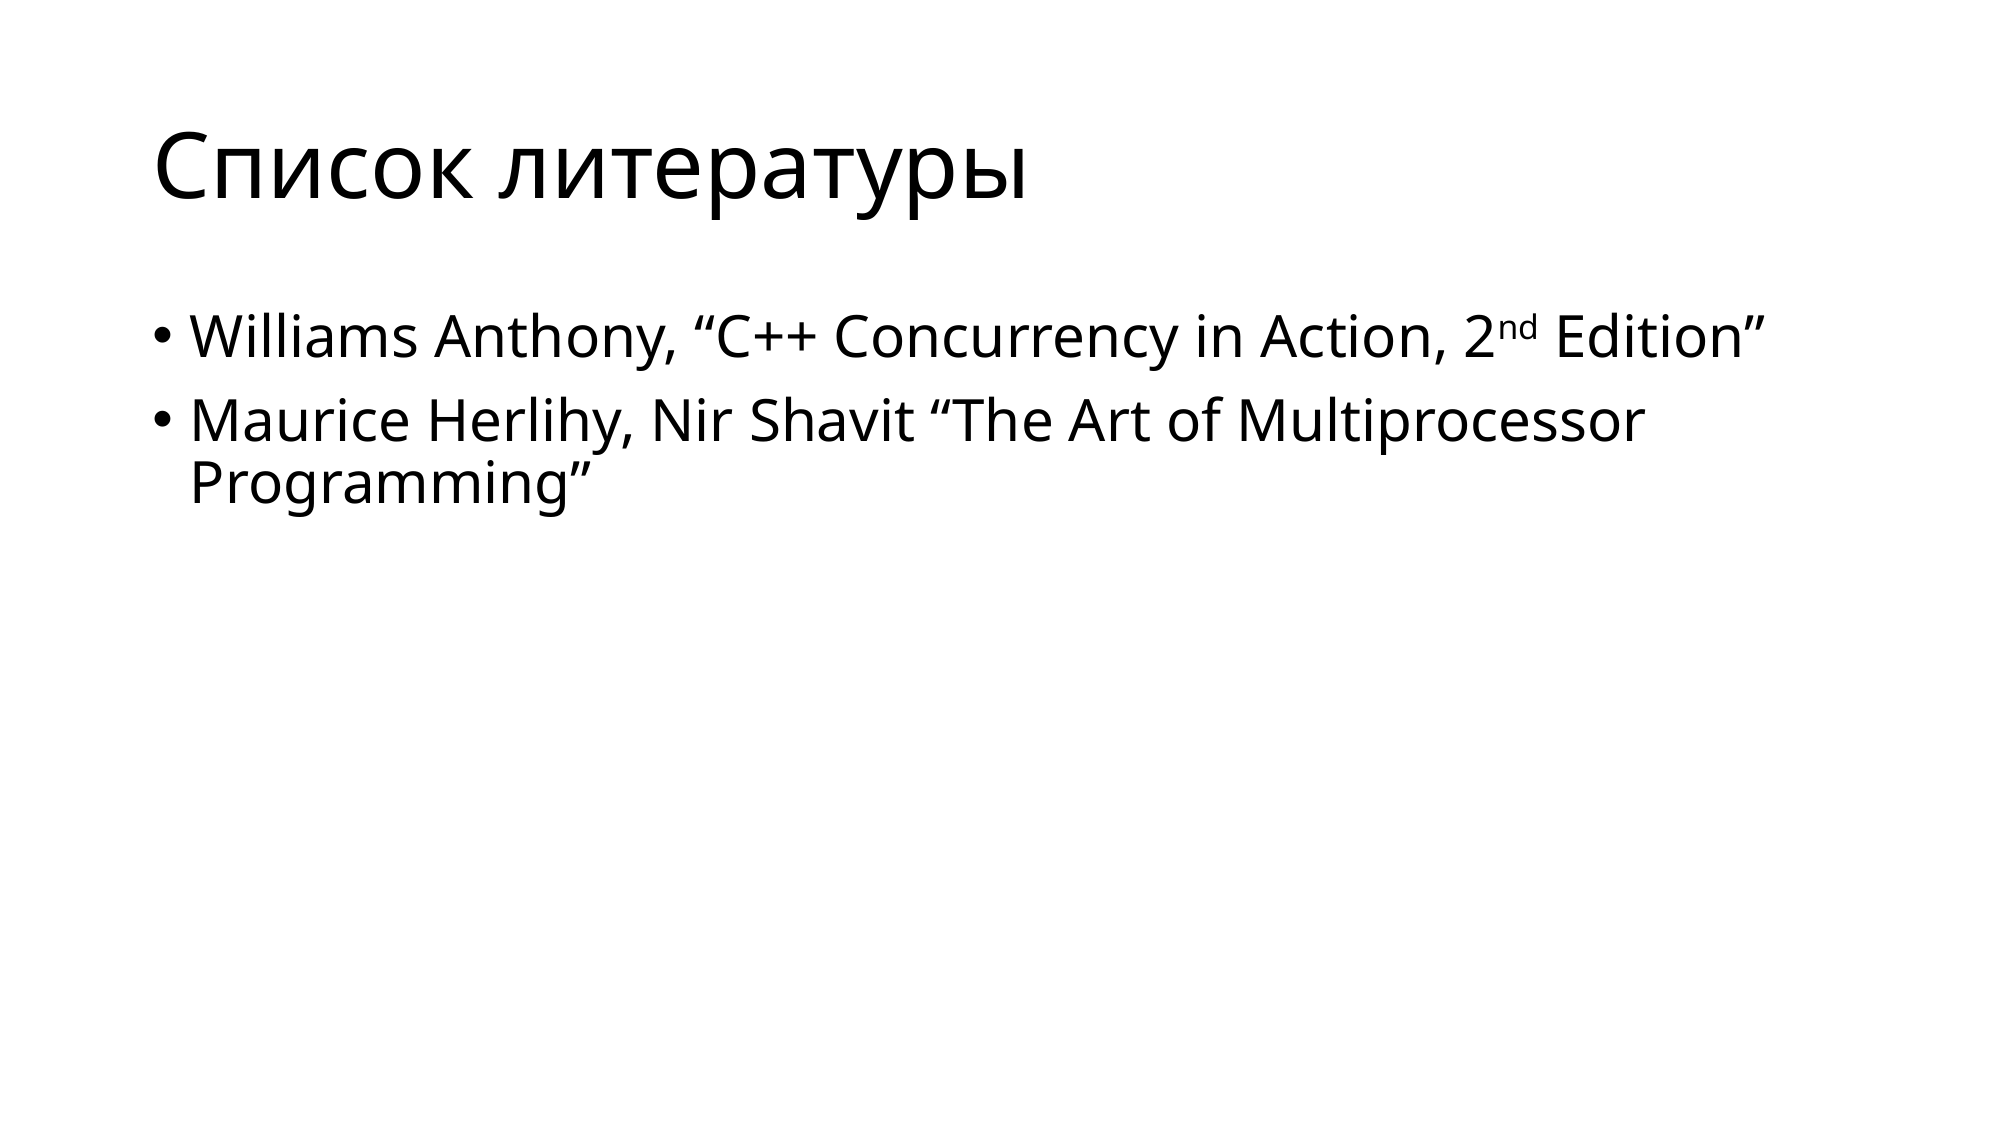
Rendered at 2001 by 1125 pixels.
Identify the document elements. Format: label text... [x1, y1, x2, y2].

list Williams Anthony, “C++ Concurrency in Action, 2nd Edition” Maurice Herlihy, Nir Shavit “The Art of Multiprocessor Programming” [137, 299, 1863, 1014]
title Список литературы [137, 59, 1863, 278]
